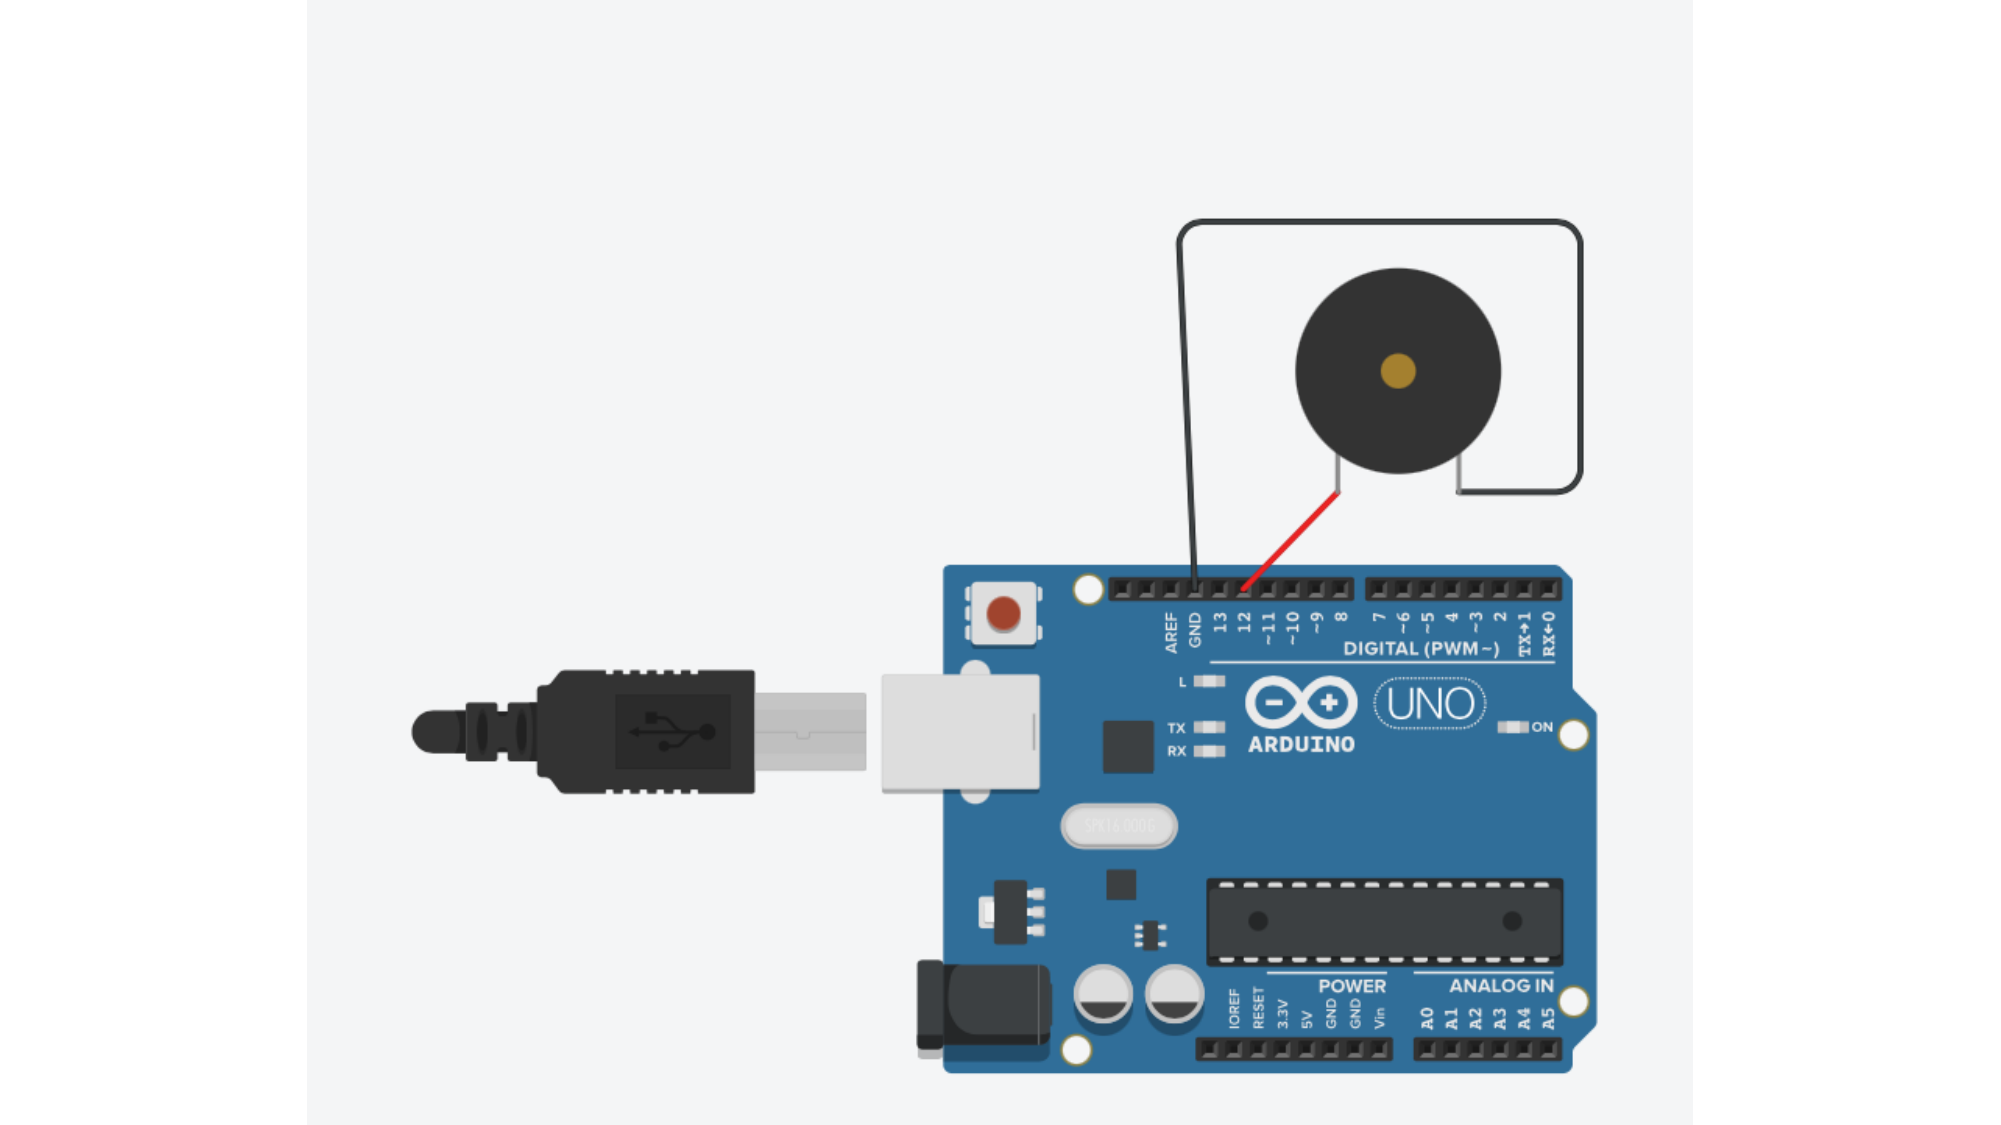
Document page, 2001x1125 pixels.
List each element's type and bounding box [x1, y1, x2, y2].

picture [307, 0, 1693, 1125]
